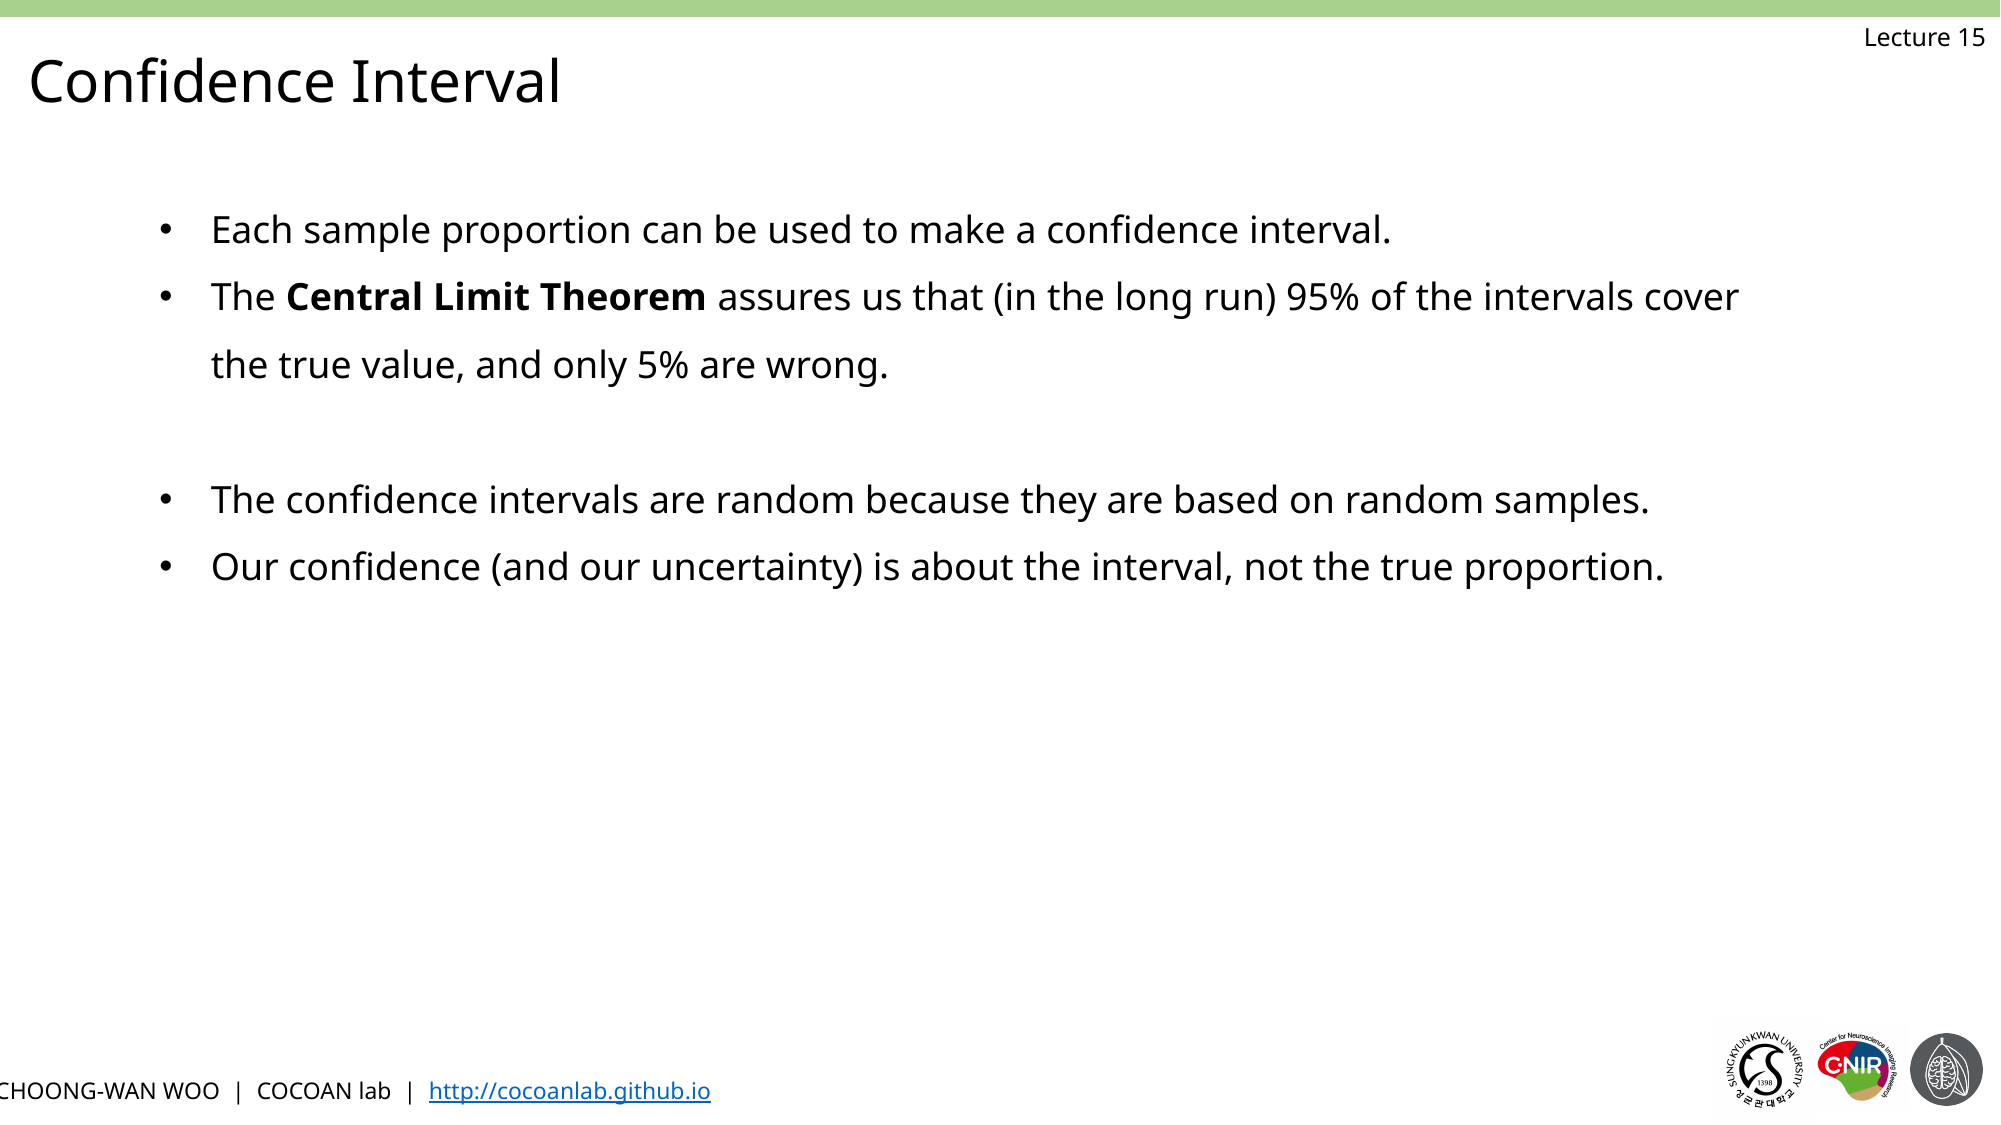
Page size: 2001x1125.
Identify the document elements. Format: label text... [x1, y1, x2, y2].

text_box CHOONG-WAN WOO | COCOAN lab | http://cocoanlab.github.io [0, 1069, 727, 1116]
text_box Each sample proportion can be used to make a confidence interval. The Central Limit Theorem assures us that (in the long run) 95% of the intervals cover the true value, and only 5% are wrong. The confidence intervals are random because they are based on random samples. Our confidence (and our uncertainty) is about the interval, not the true proportion. [144, 175, 1778, 664]
text_box Lecture 15 [1623, 13, 2000, 59]
text_box [0, 0, 2000, 18]
text_box Confidence Interval [13, 36, 578, 122]
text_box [1709, 1014, 1983, 1125]
